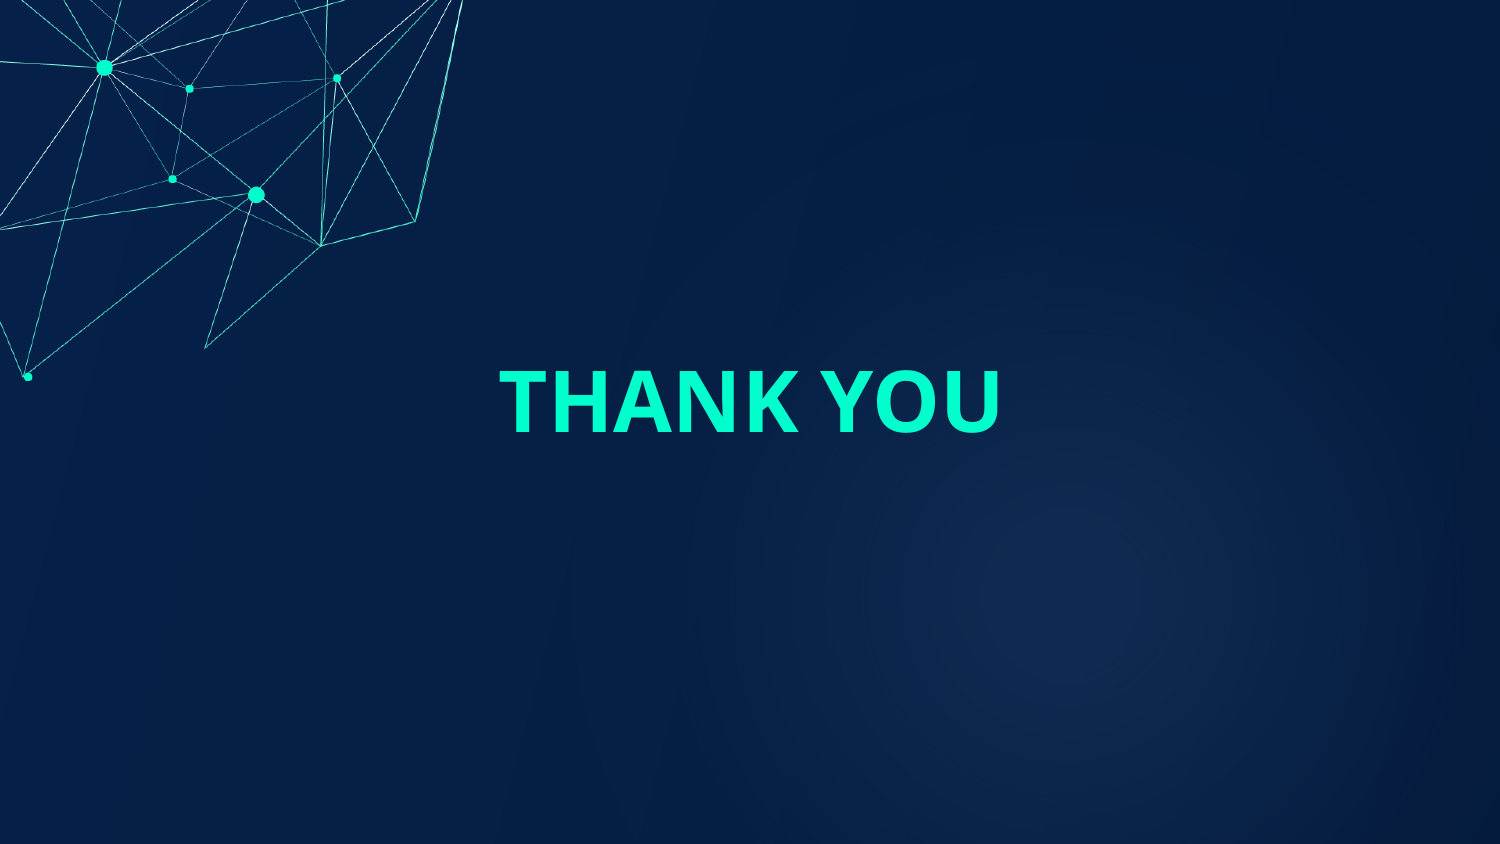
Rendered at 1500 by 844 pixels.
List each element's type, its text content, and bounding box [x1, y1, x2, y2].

title THANK YOU [300, 332, 1021, 546]
picture [0, 0, 1500, 844]
